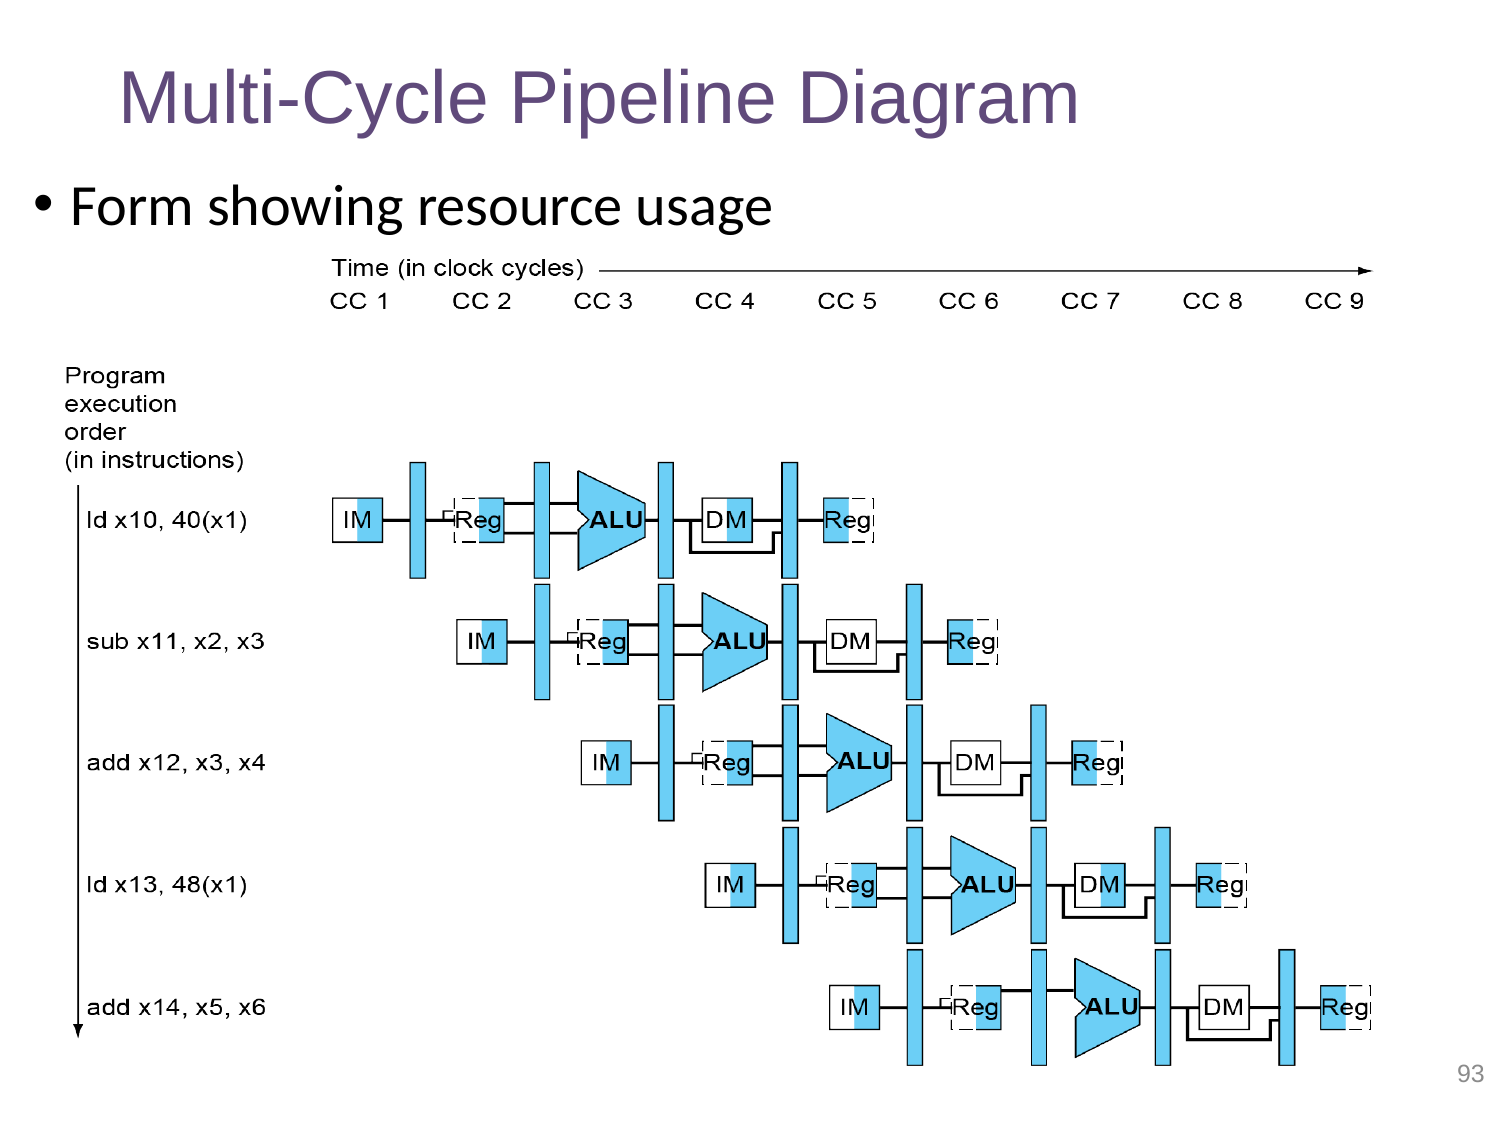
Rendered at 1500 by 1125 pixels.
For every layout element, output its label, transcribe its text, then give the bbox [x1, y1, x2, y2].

title Multi-Cycle Pipeline Diagram [103, 30, 1397, 168]
picture [64, 255, 1374, 1066]
list Form showing resource usage [18, 167, 1312, 327]
slide_number 93 [1162, 1042, 1500, 1103]
